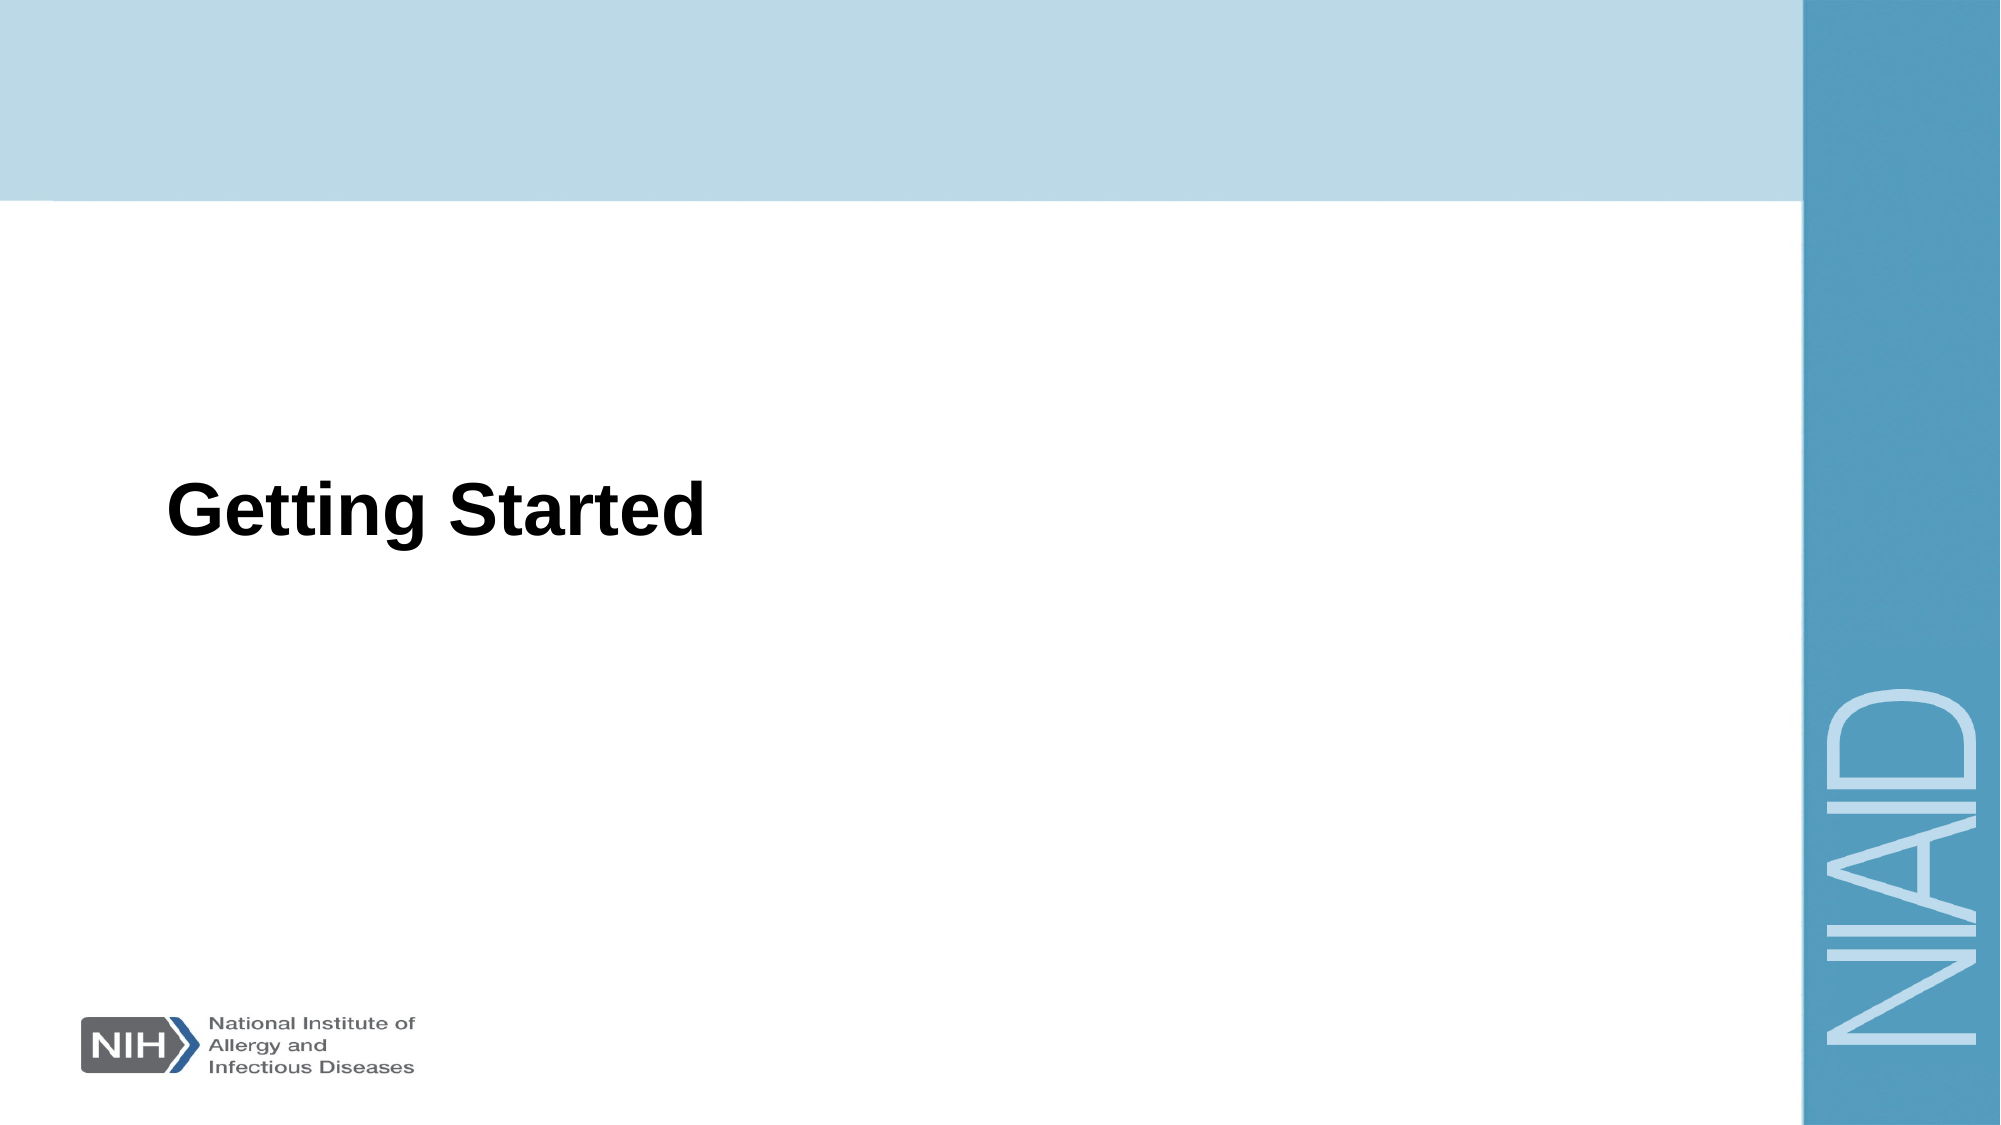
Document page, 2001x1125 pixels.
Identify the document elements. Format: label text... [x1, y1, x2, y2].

picture [0, 0, 2000, 1125]
title Getting Started [166, 325, 1582, 551]
